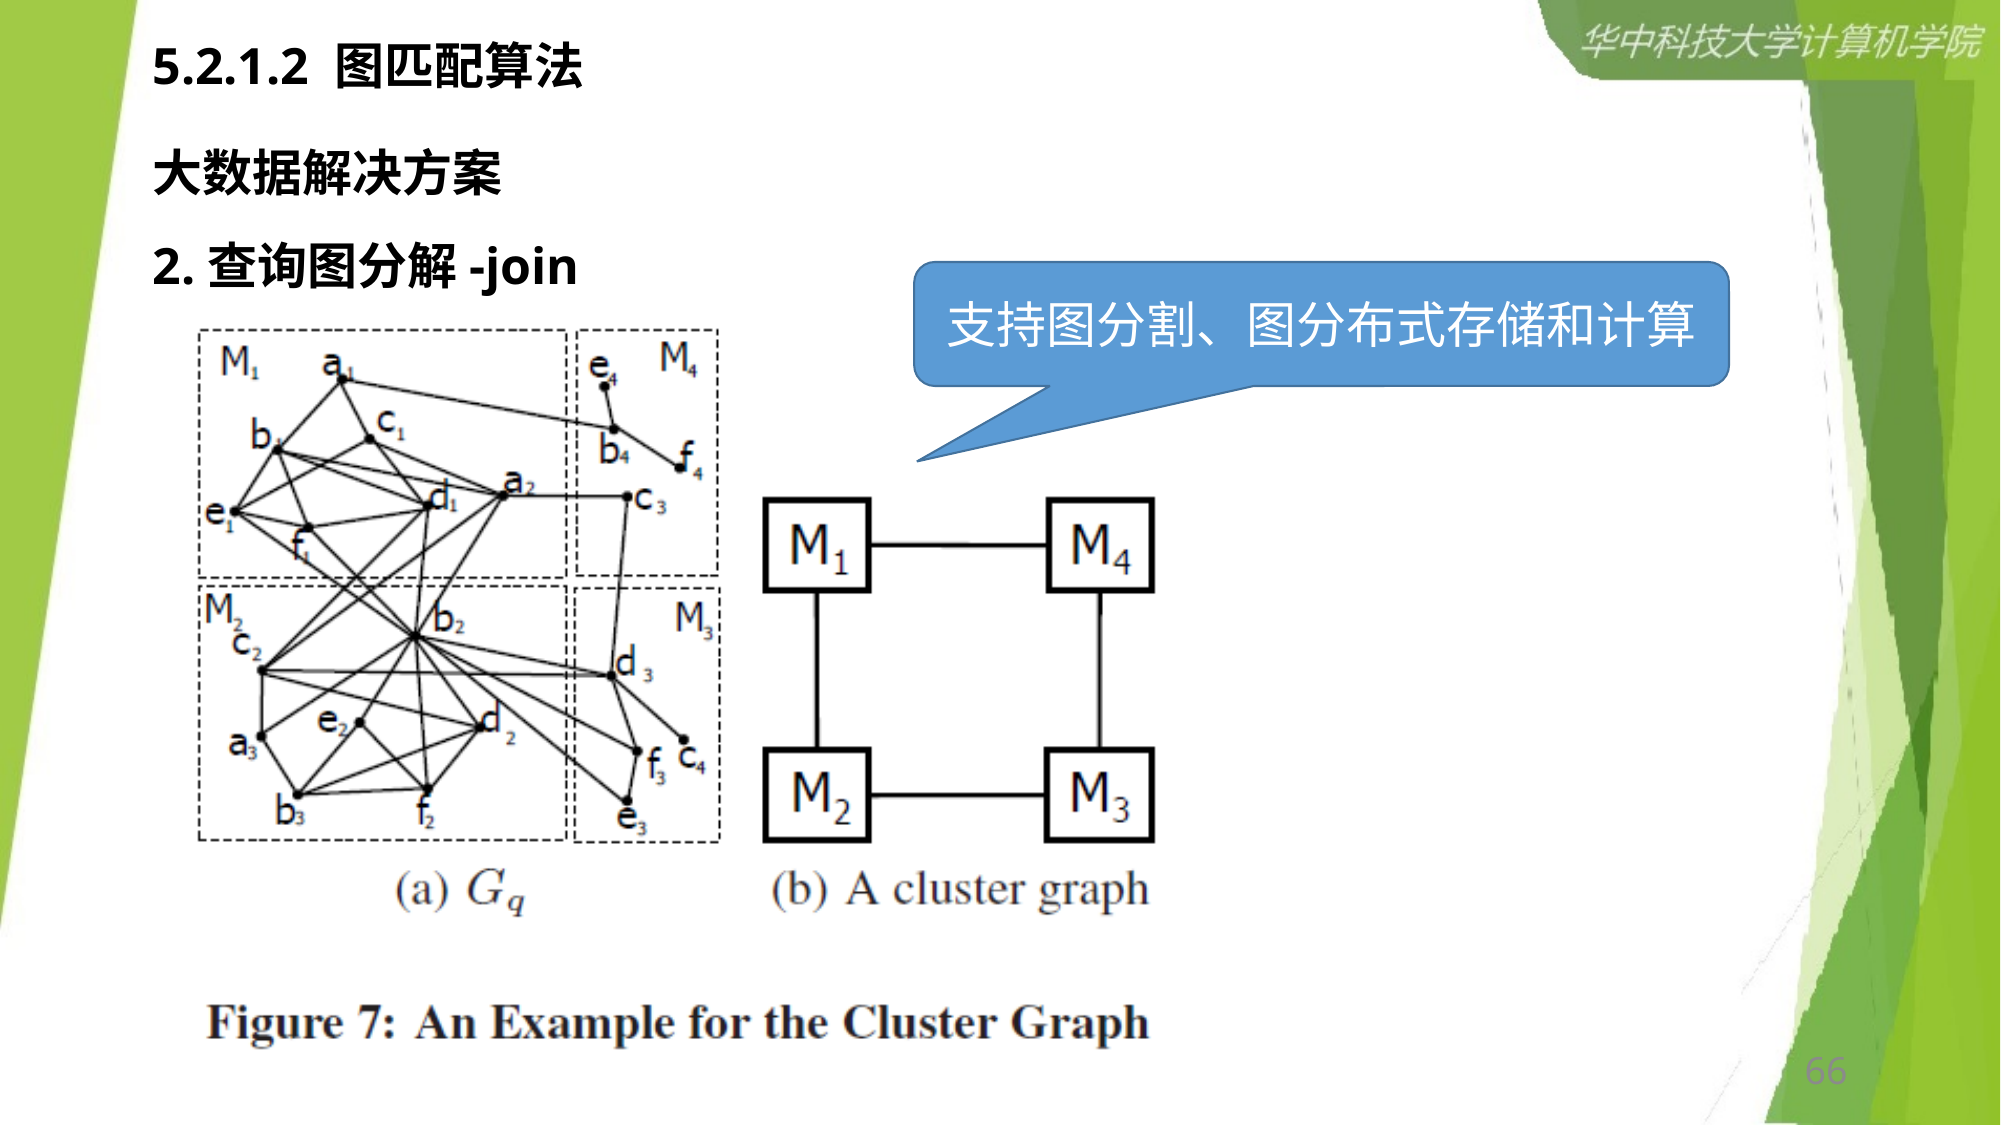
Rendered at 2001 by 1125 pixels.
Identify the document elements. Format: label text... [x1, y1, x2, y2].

title 5.2.1.2 图匹配算法 [137, 13, 1863, 122]
list 大数据解决方案 2.查询图分解-join [137, 122, 1863, 324]
picture [0, 0, 2001, 1125]
text_box 支持图分割、图分布式存储和计算 [913, 260, 1731, 393]
slide_number 66 [1412, 1042, 1863, 1103]
